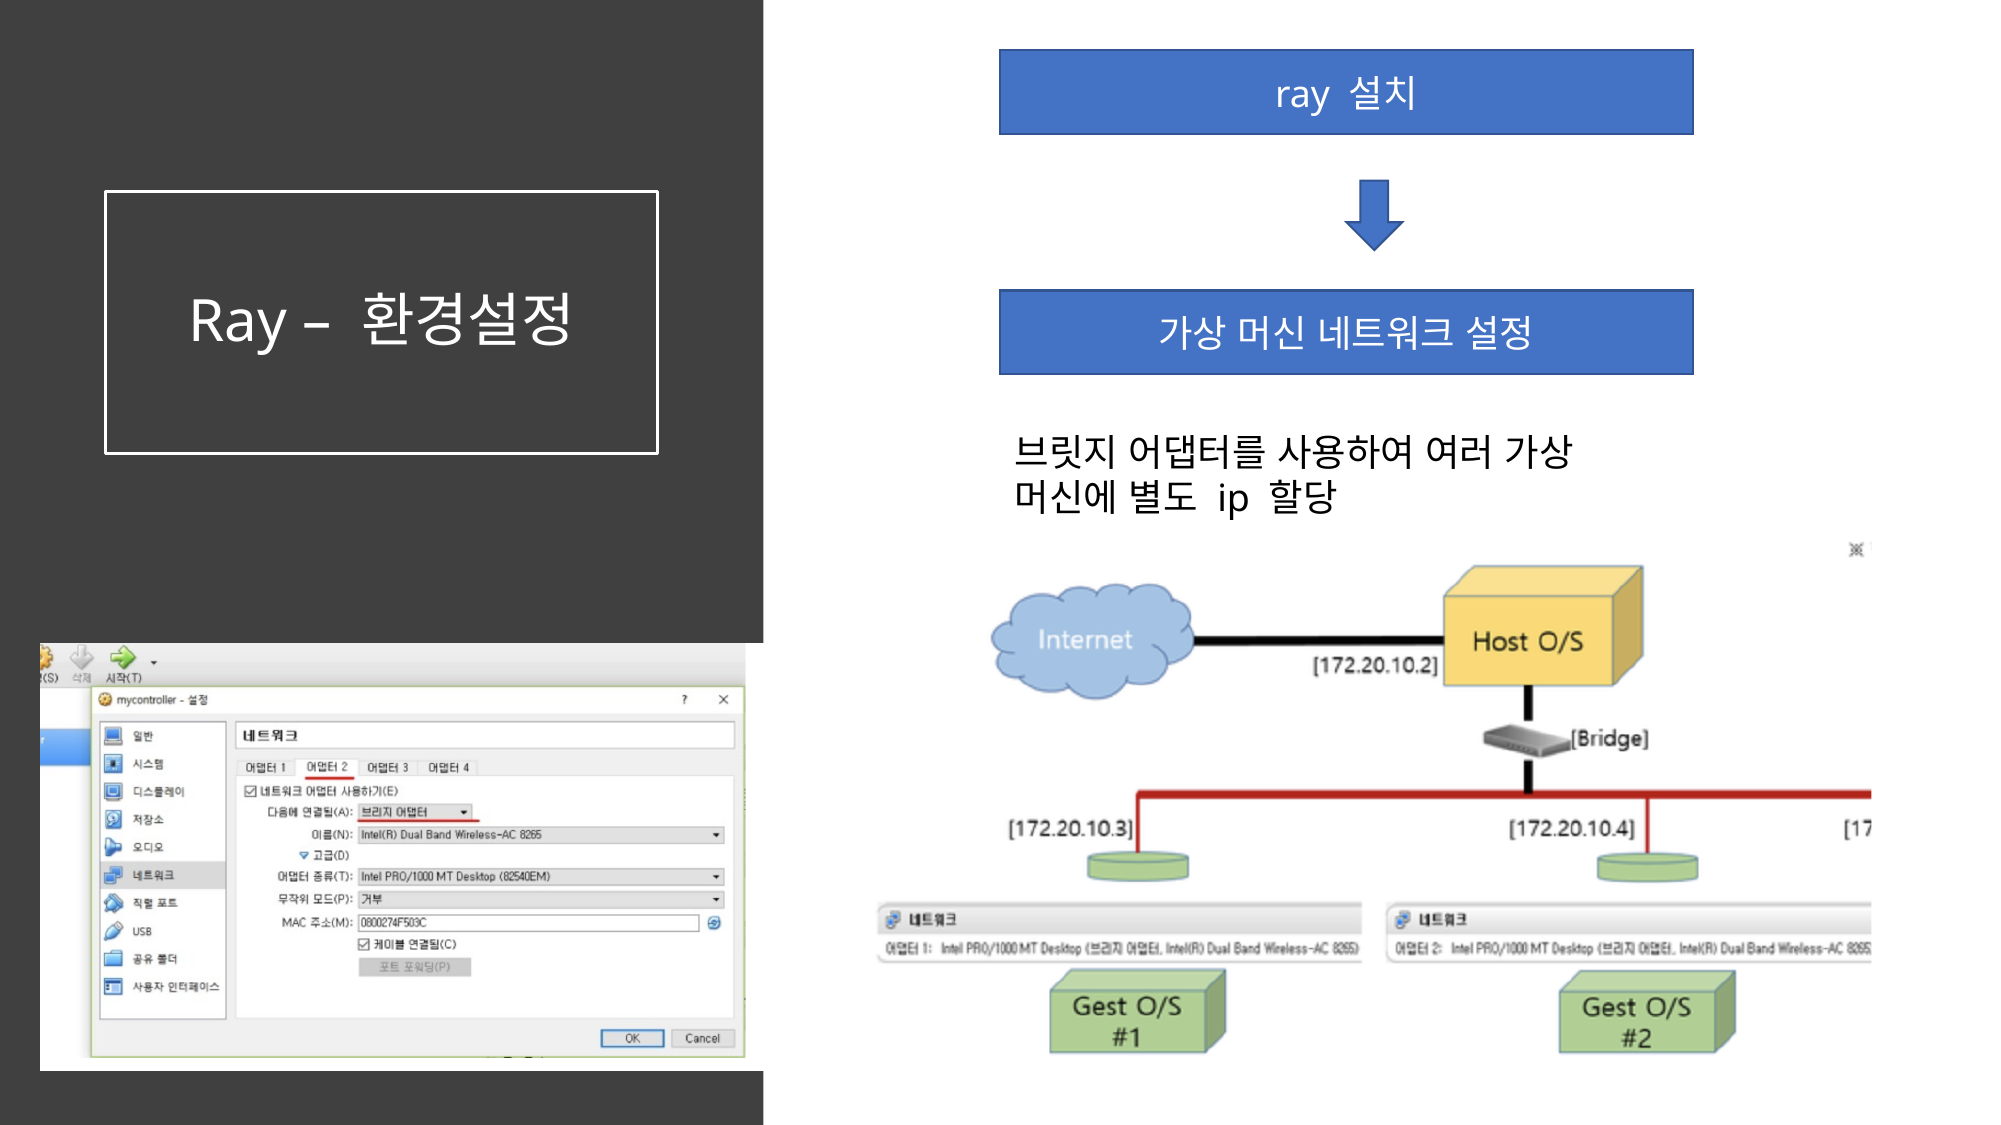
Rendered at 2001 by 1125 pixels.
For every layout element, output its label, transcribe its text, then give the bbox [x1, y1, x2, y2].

title Ray – 환경설정 [105, 191, 658, 454]
text_box ray 설치 [999, 49, 1694, 135]
text_box [0, 0, 764, 1125]
picture [858, 536, 1872, 1075]
picture [40, 643, 800, 1071]
text_box 가상 머신 네트워크 설정 [999, 289, 1694, 375]
text_box 브릿지 어댑터를 사용하여 여러 가상 머신에 별도 ip 할당 [999, 421, 1693, 527]
text_box [1344, 179, 1405, 252]
